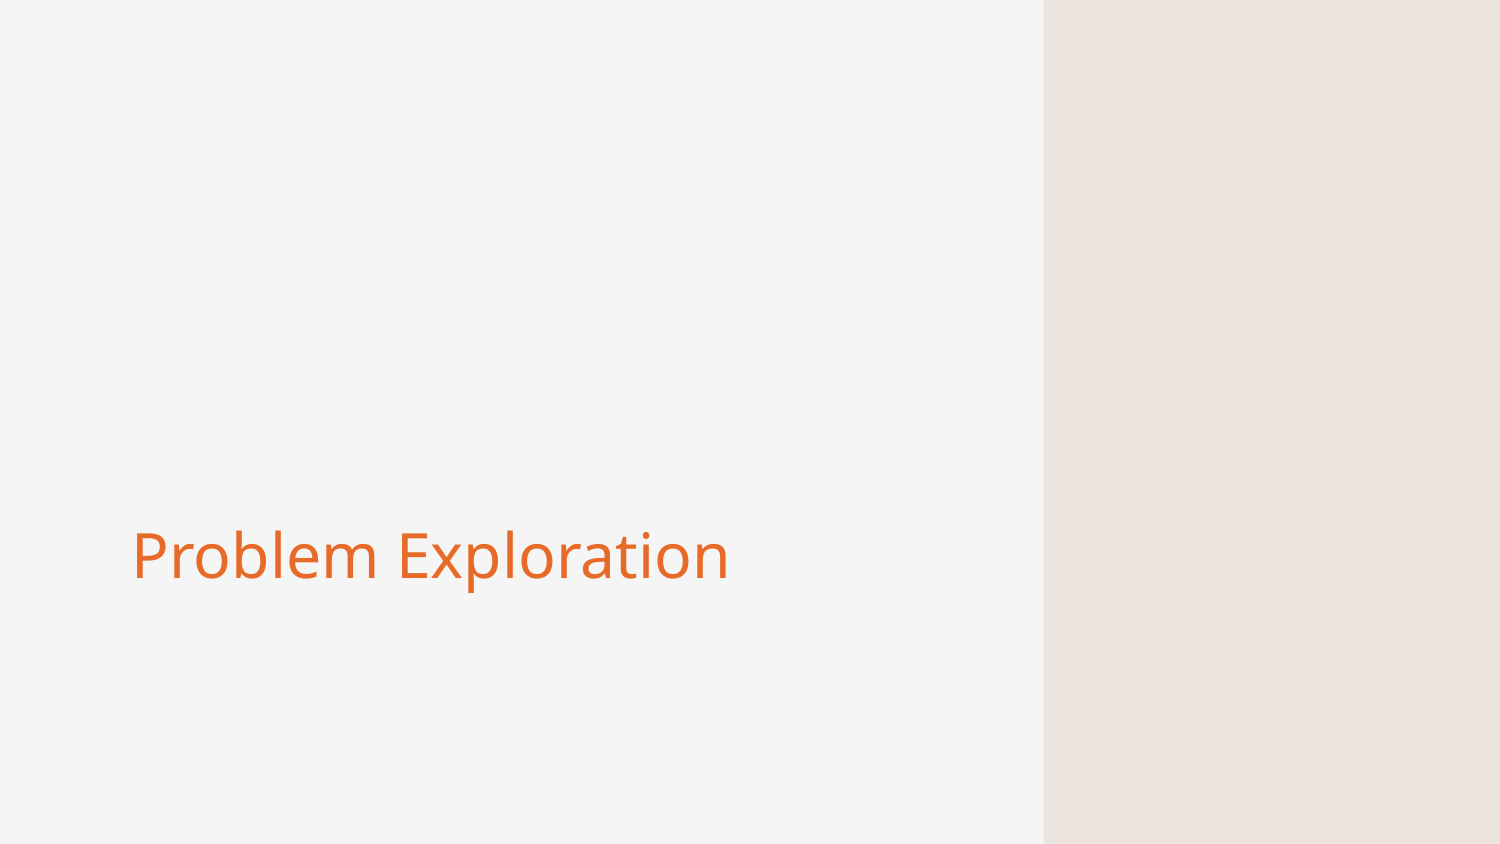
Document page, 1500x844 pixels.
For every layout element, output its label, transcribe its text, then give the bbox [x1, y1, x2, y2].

title Problem Exploration [116, 501, 901, 689]
